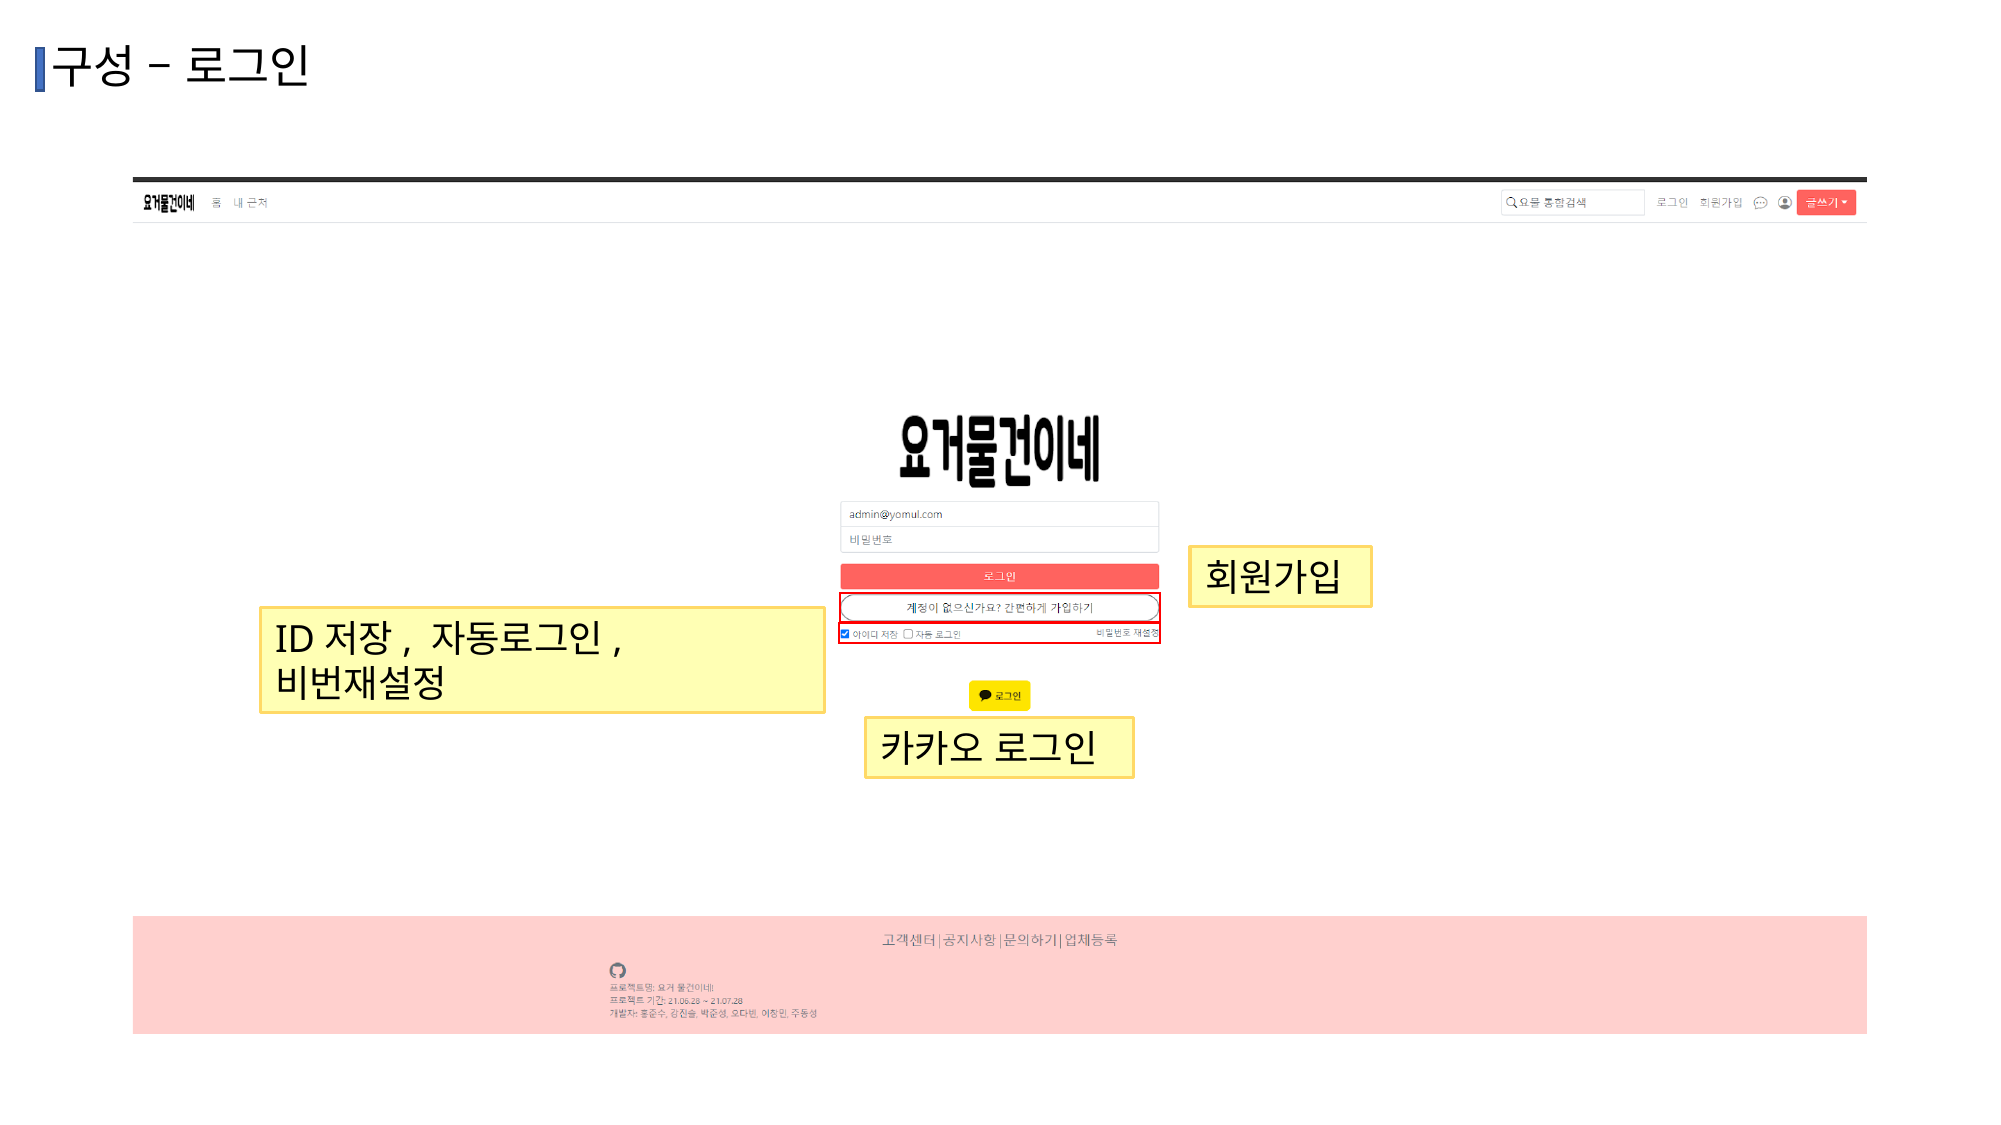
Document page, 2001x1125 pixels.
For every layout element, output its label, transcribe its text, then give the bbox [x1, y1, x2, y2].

text_box [36, 47, 44, 91]
picture [132, 177, 1868, 1034]
title 구성 – 로그인 [36, 0, 1762, 178]
